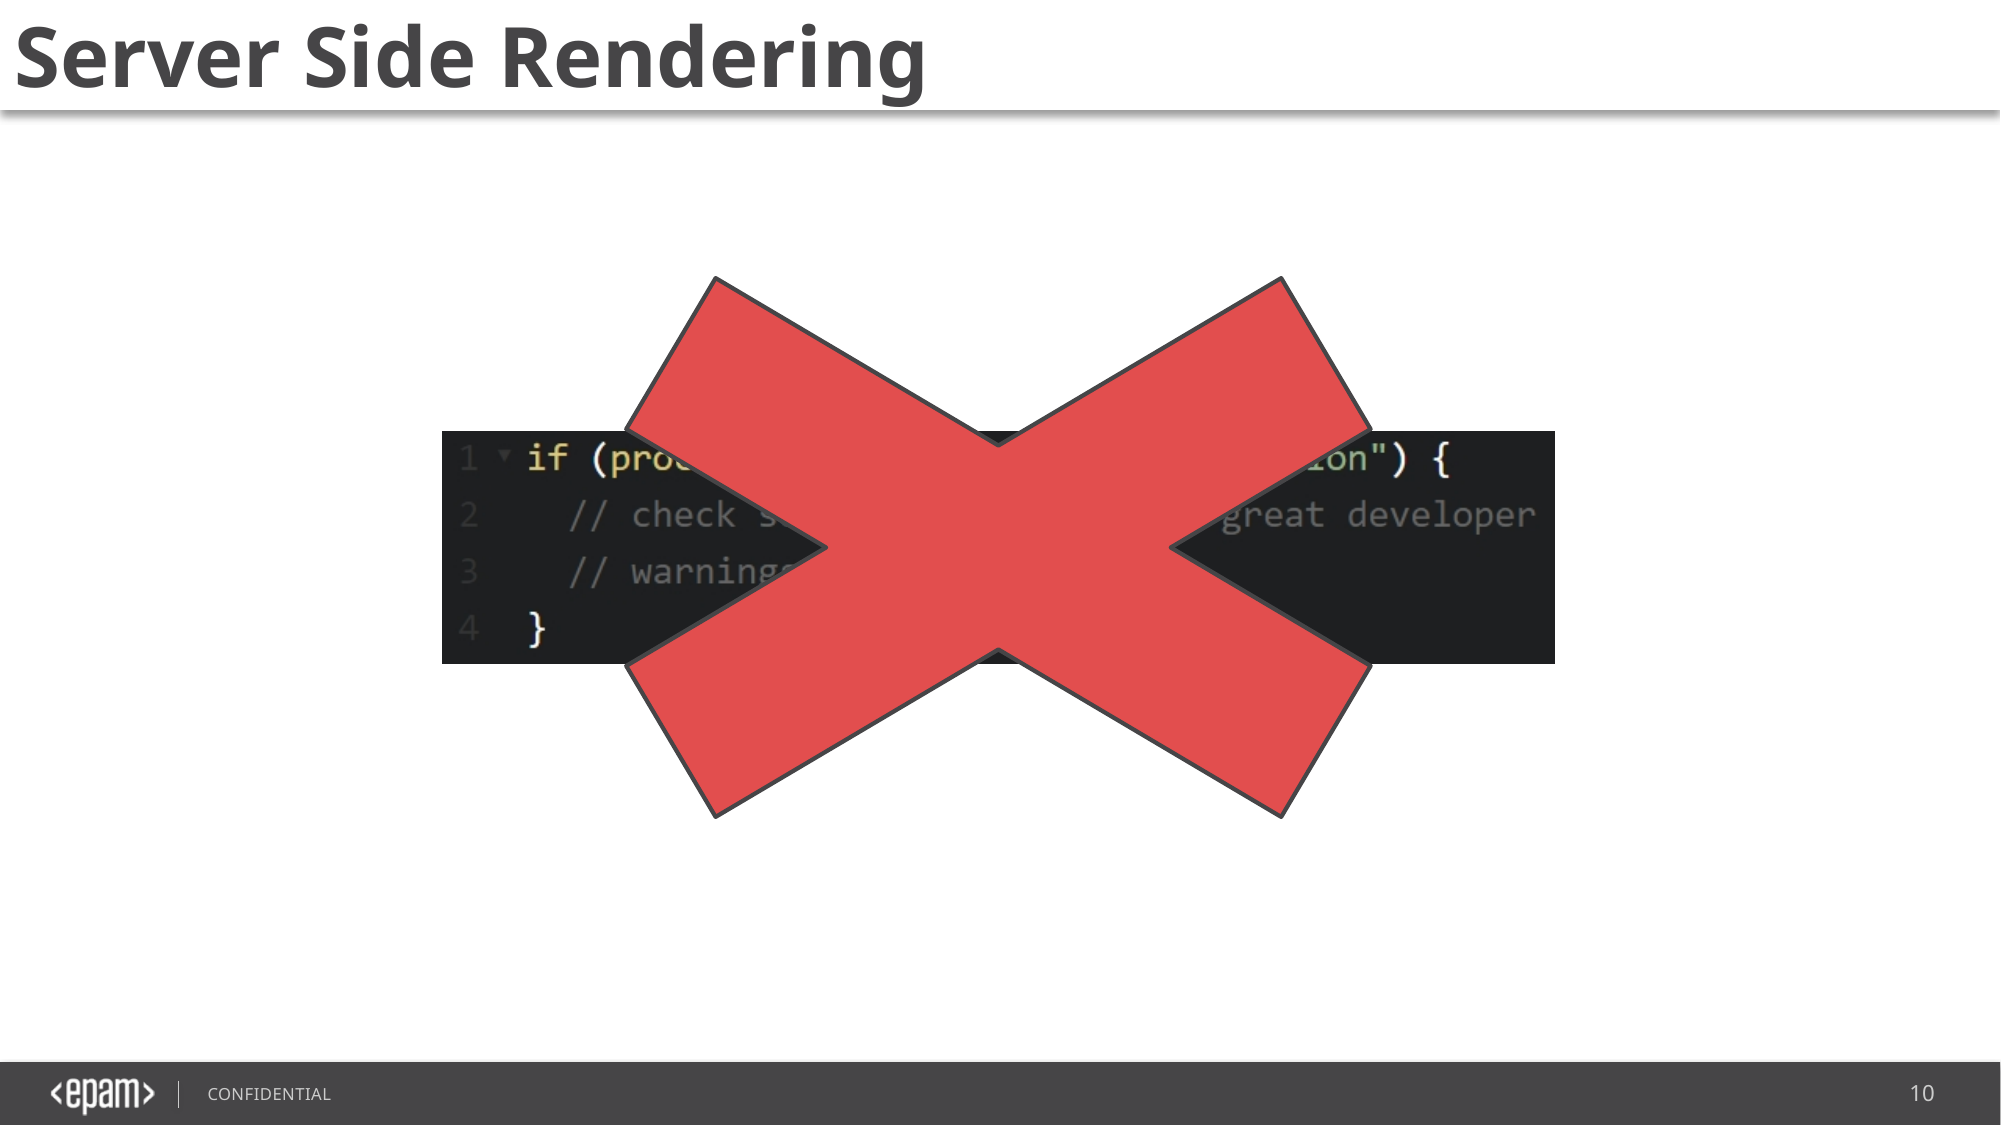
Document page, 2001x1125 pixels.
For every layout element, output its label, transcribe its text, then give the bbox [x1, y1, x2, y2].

text_box Server Side Rendering [0, 0, 2000, 110]
text_box [1020, 276, 1373, 430]
picture [441, 431, 1555, 664]
text_box [627, 673, 963, 819]
text_box [1034, 673, 1369, 819]
picture [50, 1078, 155, 1116]
text_box [624, 276, 977, 430]
